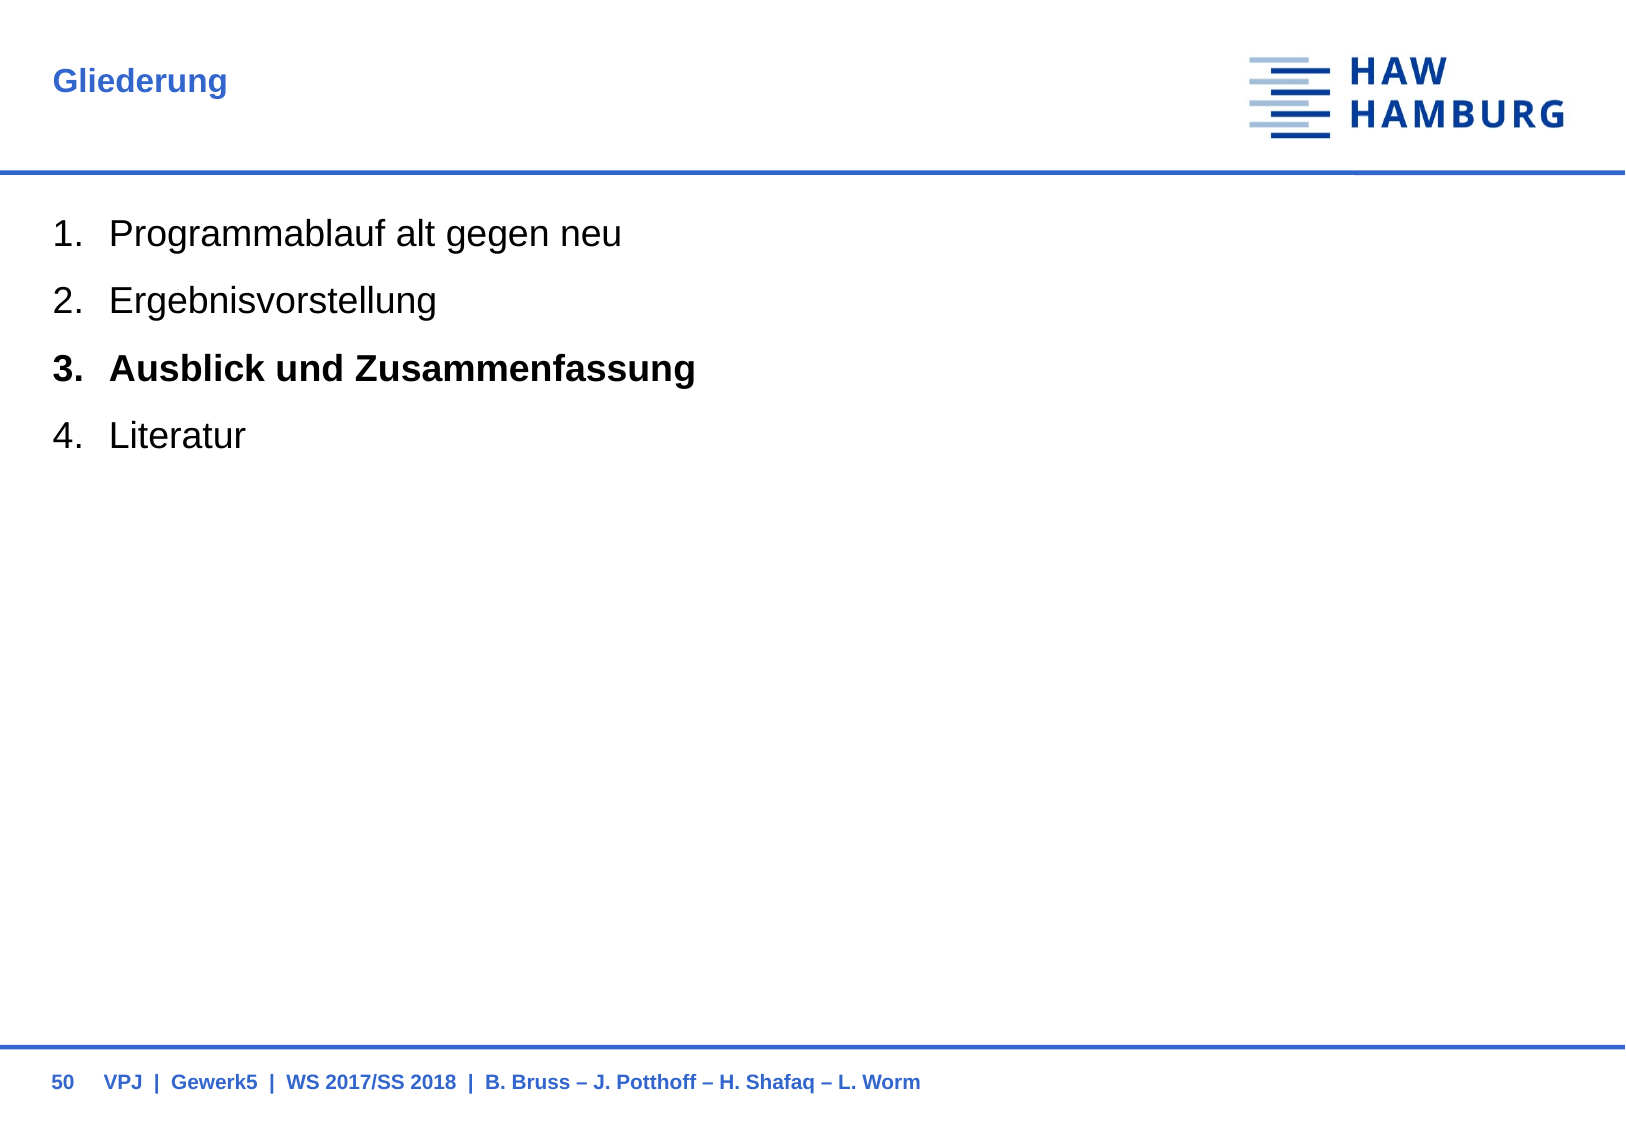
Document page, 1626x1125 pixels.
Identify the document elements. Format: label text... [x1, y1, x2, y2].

title Gliederung [52, 54, 1095, 173]
picture [1222, 30, 1589, 165]
slide_number 50 [0, 1046, 81, 1094]
footer VPJ | Gewerk5 | WS 2017/SS 2018 | B. Bruss – J. Potthoff – H. Shafaq – L. Worm [103, 1046, 1522, 1094]
list Programmablauf alt gegen neu Ergebnisvorstellung Ausblick und Zusammenfassung Literatur [52, 208, 1586, 1024]
